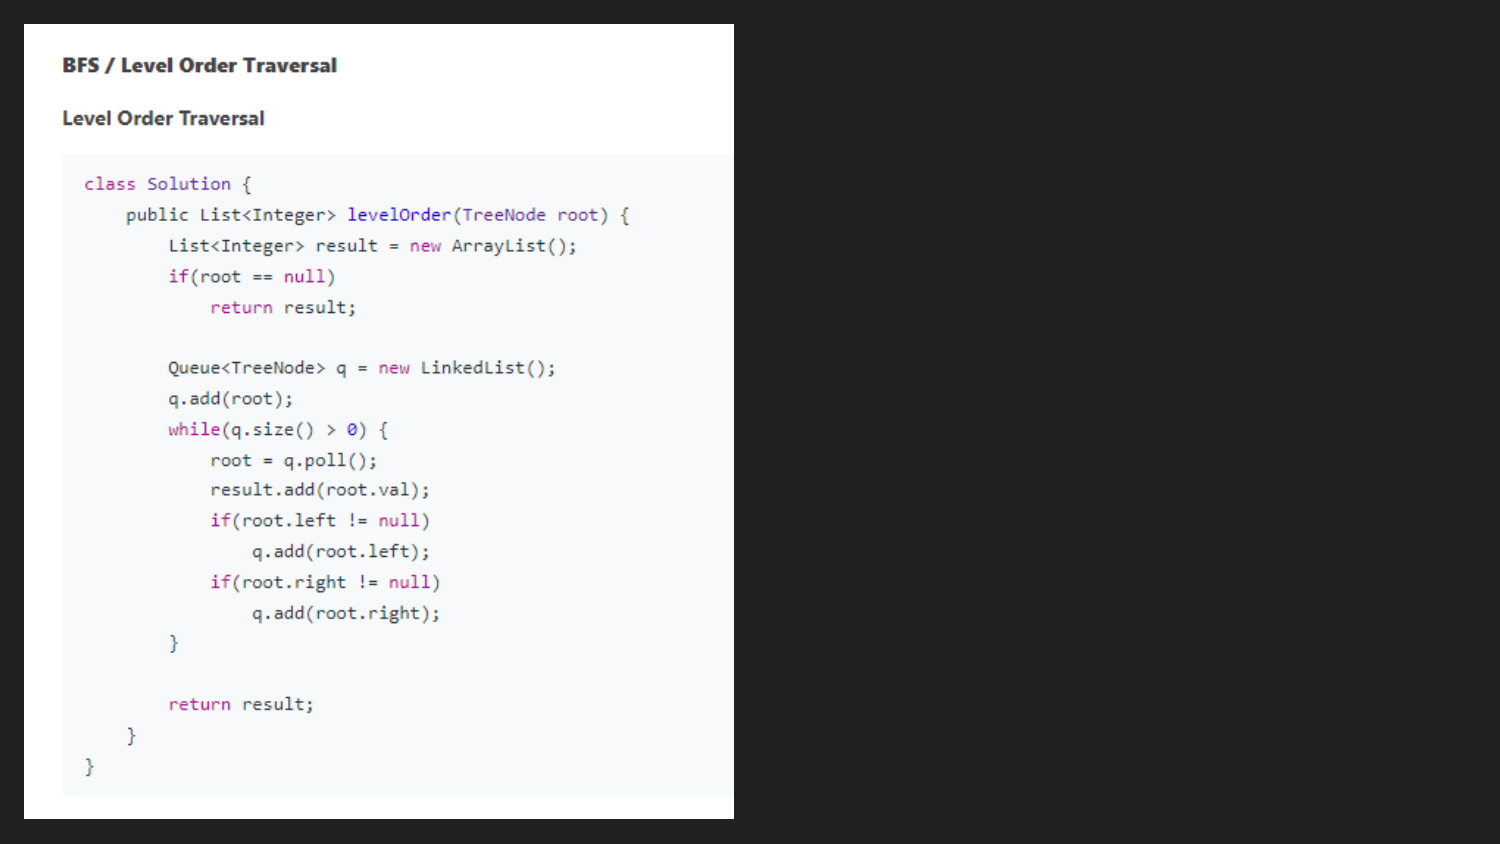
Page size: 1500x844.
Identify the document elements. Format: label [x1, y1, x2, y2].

picture [24, 24, 734, 819]
